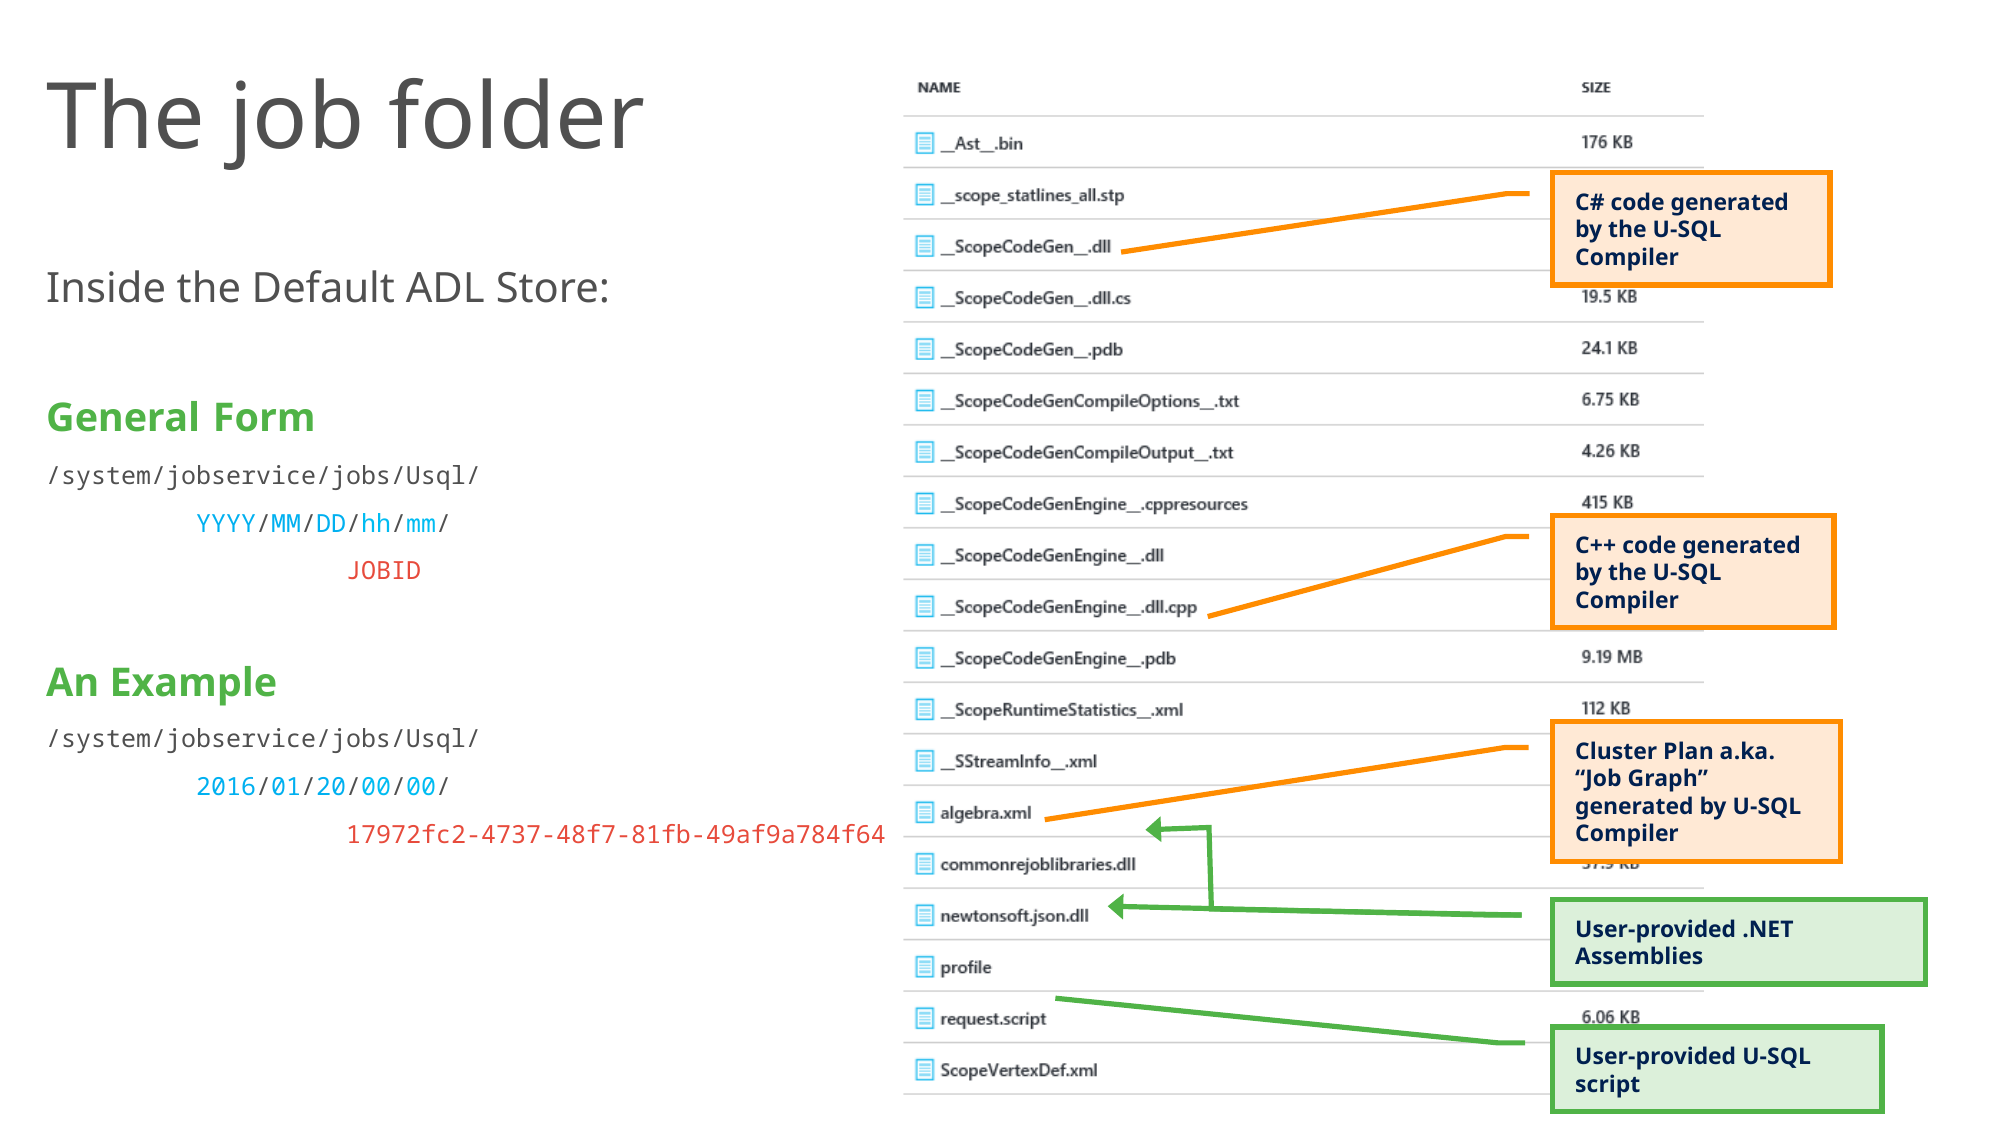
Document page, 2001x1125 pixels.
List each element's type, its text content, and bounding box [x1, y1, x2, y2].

text_box User-provided .NET Assemblies [1704, 898, 1926, 985]
picture [895, 54, 1704, 1125]
list Inside the Default ADL Store: General Form /system/jobservice/jobs/Usql/ YYYY/MM/DD/hh/mm/ JOBID An Example /system/jobservice/jobs/Usql/ 2016/01/20/00/00/ 17972fc2-4737-48f7-81fb-49af9a784f64 [31, 259, 895, 992]
text_box Cluster Plan a.ka. “Job Graph” generated by U-SQL Compiler [1704, 720, 1842, 862]
text_box C++ code generated by the U-SQL Compiler [1704, 514, 1835, 629]
text_box User-provided U-SQL script [1704, 1026, 1883, 1113]
text_box C# code generated by the U-SQL Compiler [1704, 172, 1831, 286]
title The job folder [31, 31, 1969, 208]
